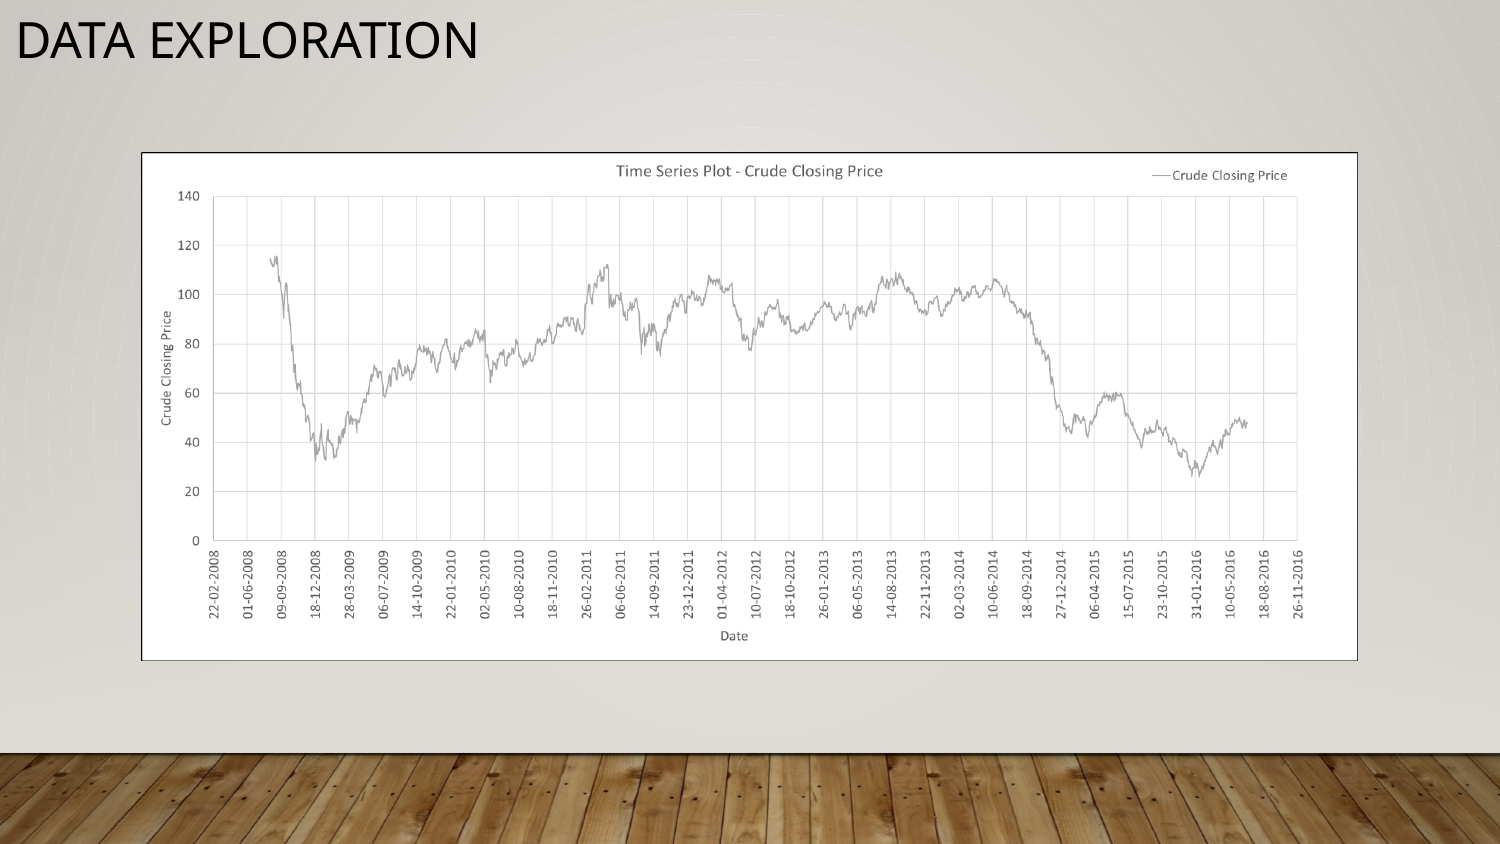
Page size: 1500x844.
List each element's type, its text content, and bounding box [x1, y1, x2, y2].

picture [0, 753, 1500, 844]
title Data EXPLOration [0, 0, 1155, 97]
picture [141, 152, 1359, 661]
